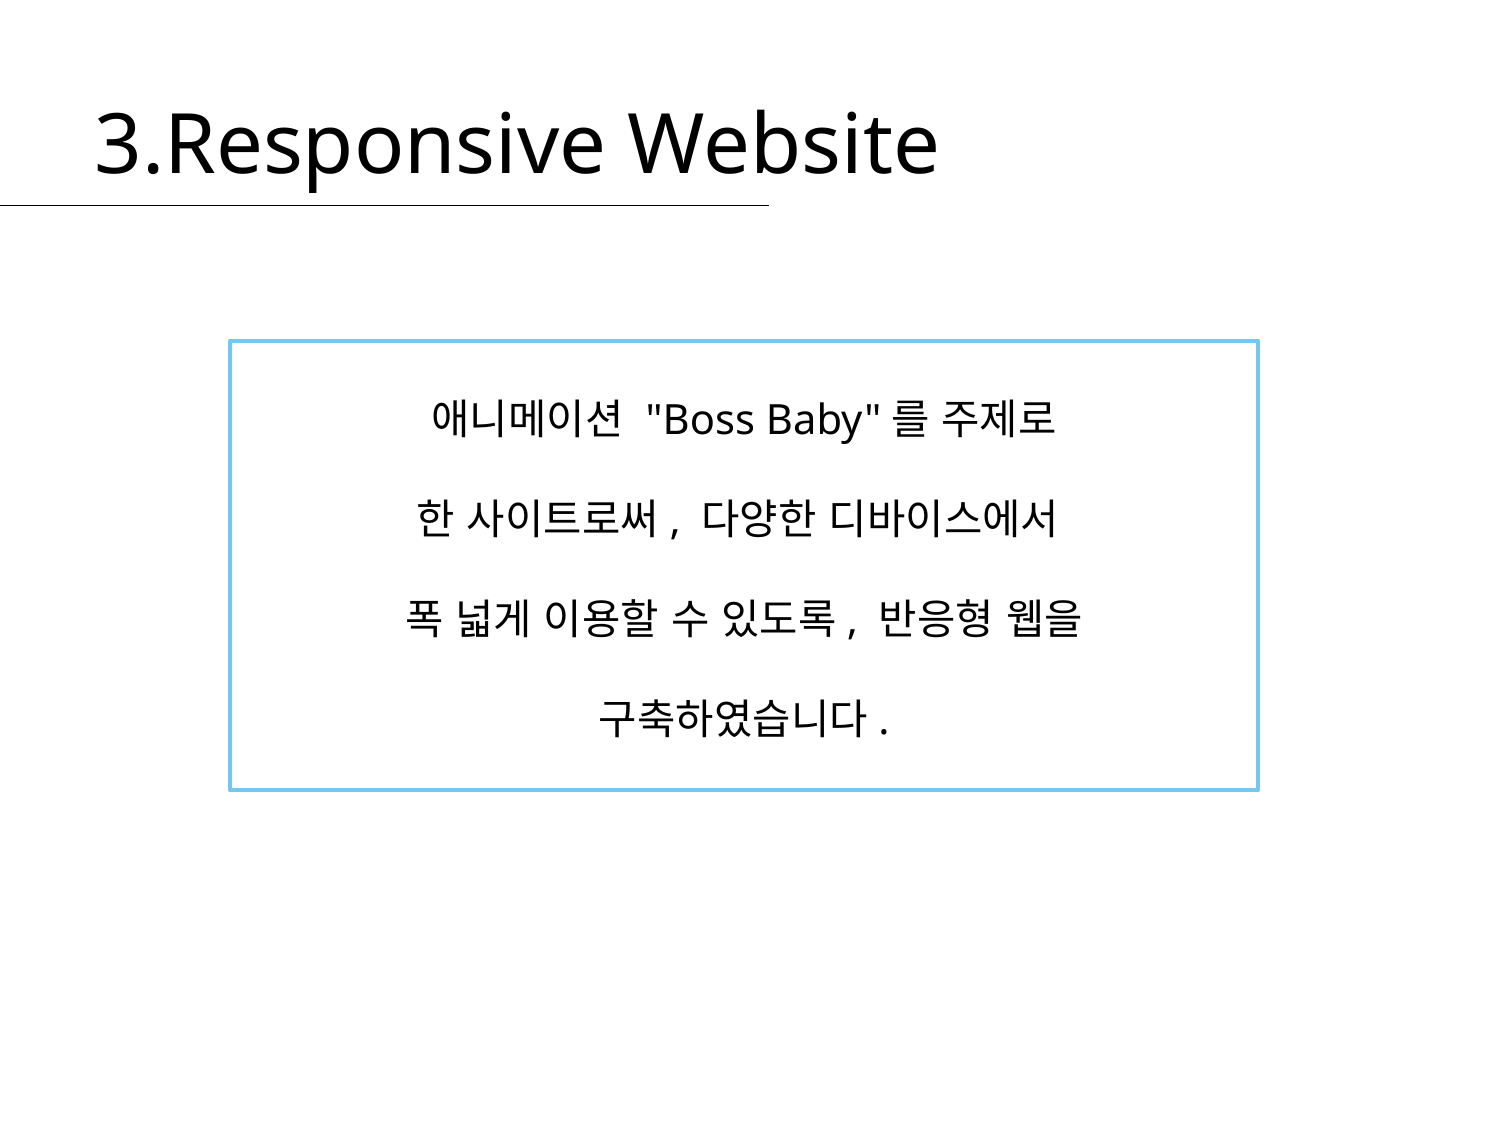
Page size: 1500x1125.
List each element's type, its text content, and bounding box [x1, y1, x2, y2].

text_box [228, 339, 1260, 792]
text_box [0, 203, 771, 208]
text_box 3.Responsive Website [79, 82, 1120, 198]
